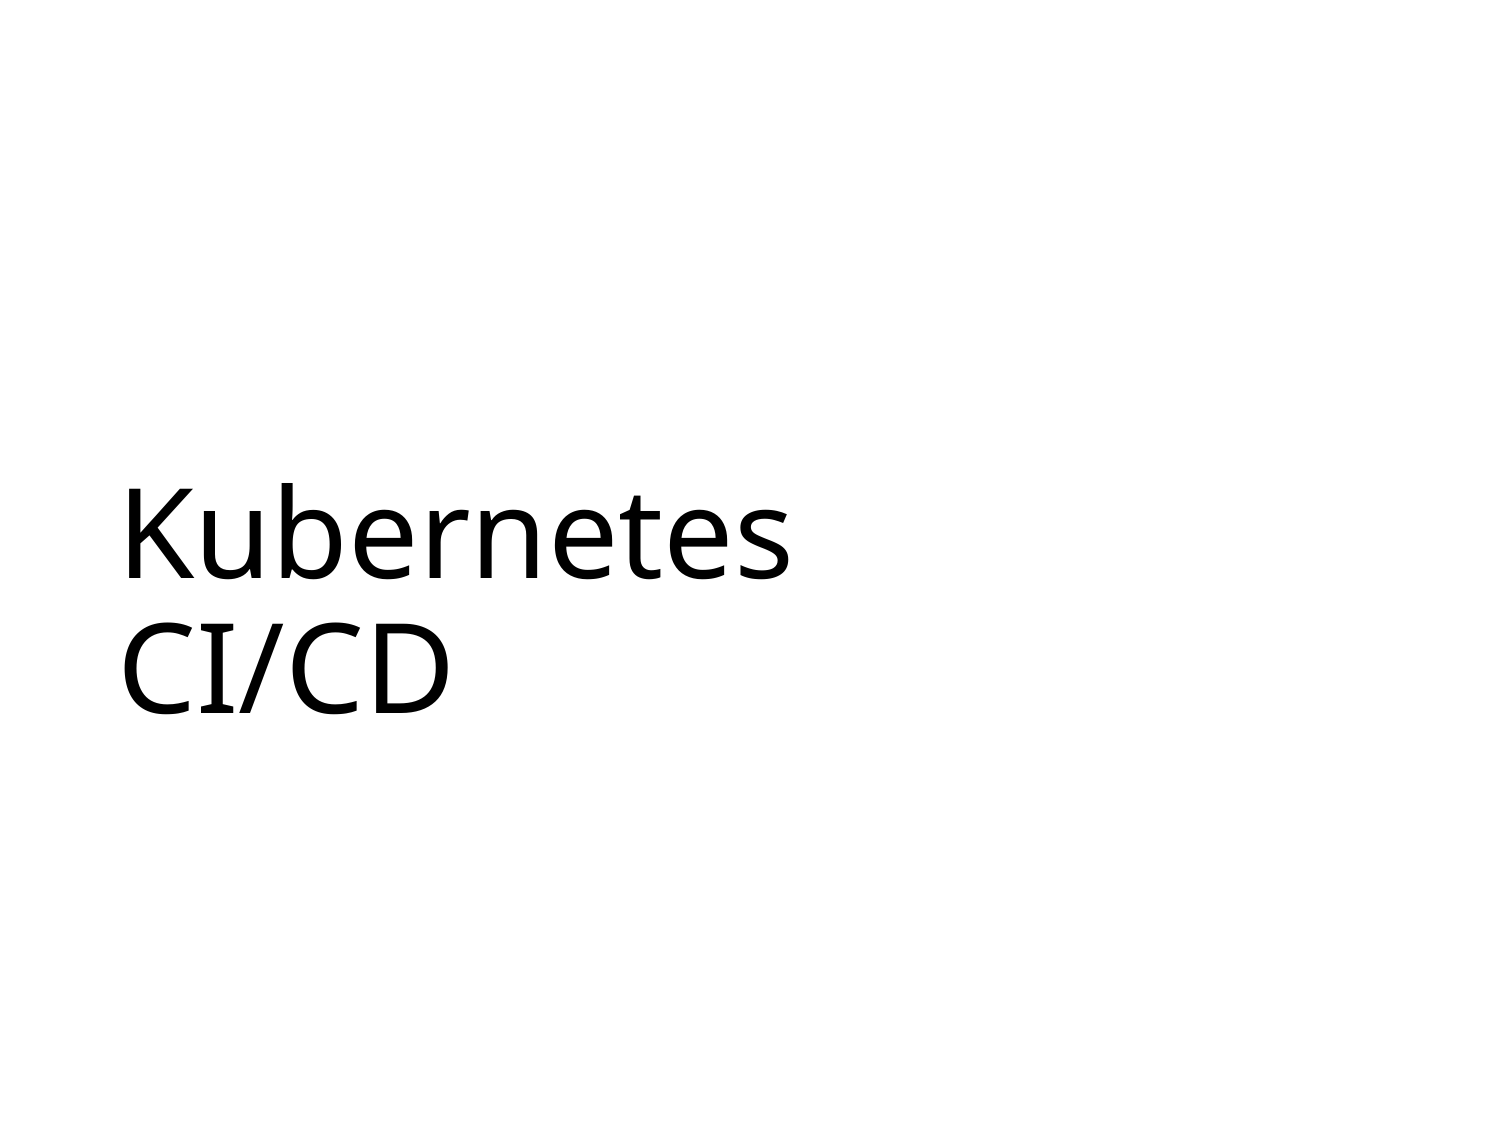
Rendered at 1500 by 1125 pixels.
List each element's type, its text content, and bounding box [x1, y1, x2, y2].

title Kubernetes CI/CD [102, 280, 1397, 749]
